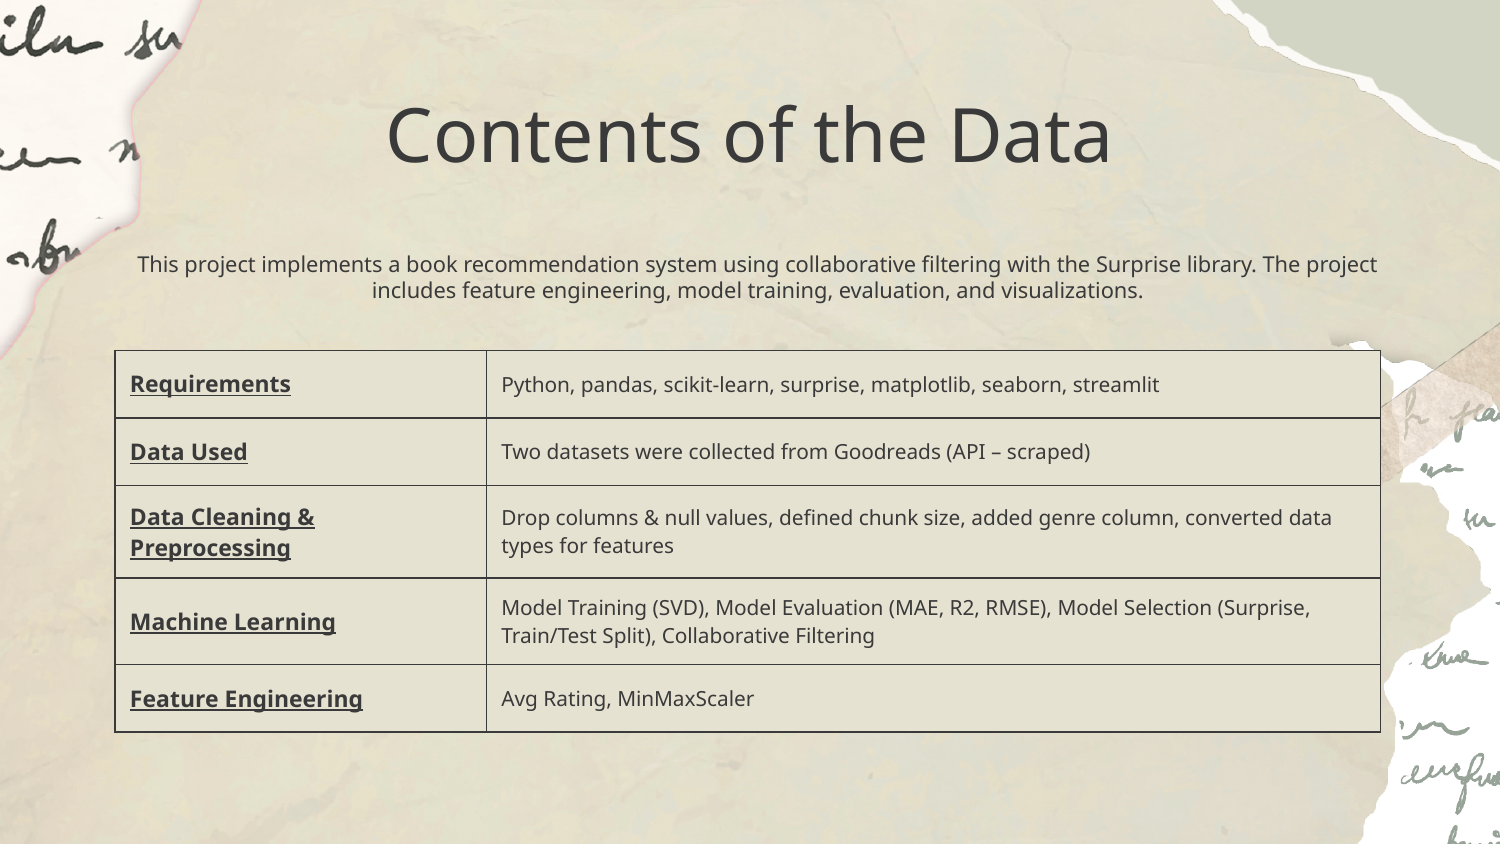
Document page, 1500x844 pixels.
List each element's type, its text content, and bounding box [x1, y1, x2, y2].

table_cell Feature Engineering [116, 665, 486, 731]
table_header Requirements [116, 351, 486, 417]
table_cell Machine Learning [116, 579, 486, 664]
table_cell Drop columns & null values, defined chunk size, added genre column, converted data types for features [487, 486, 1380, 577]
table_cell Data Cleaning & Preprocessing [116, 486, 486, 577]
table_cell Model Training (SVD), Model Evaluation (MAE, R2, RMSE), Model Selection (Surprise, Train/Test Split), Collaborative Filtering [487, 579, 1380, 664]
table_cell Two datasets were collected from Goodreads (API – scraped) [487, 419, 1380, 485]
table_cell Data Used [116, 419, 486, 485]
table_cell Avg Rating, MinMaxScaler [487, 665, 1380, 731]
title Contents of the Data [116, 72, 1383, 167]
table_header Python, pandas, scikit-learn, surprise, matplotlib, seaborn, streamlit [487, 351, 1380, 417]
picture [0, 0, 1500, 844]
text_box This project implements a book recommendation system using collaborative filtering with the Surprise library. The project includes feature engineering, model training, evaluation, and visualizations. [119, 235, 1383, 314]
